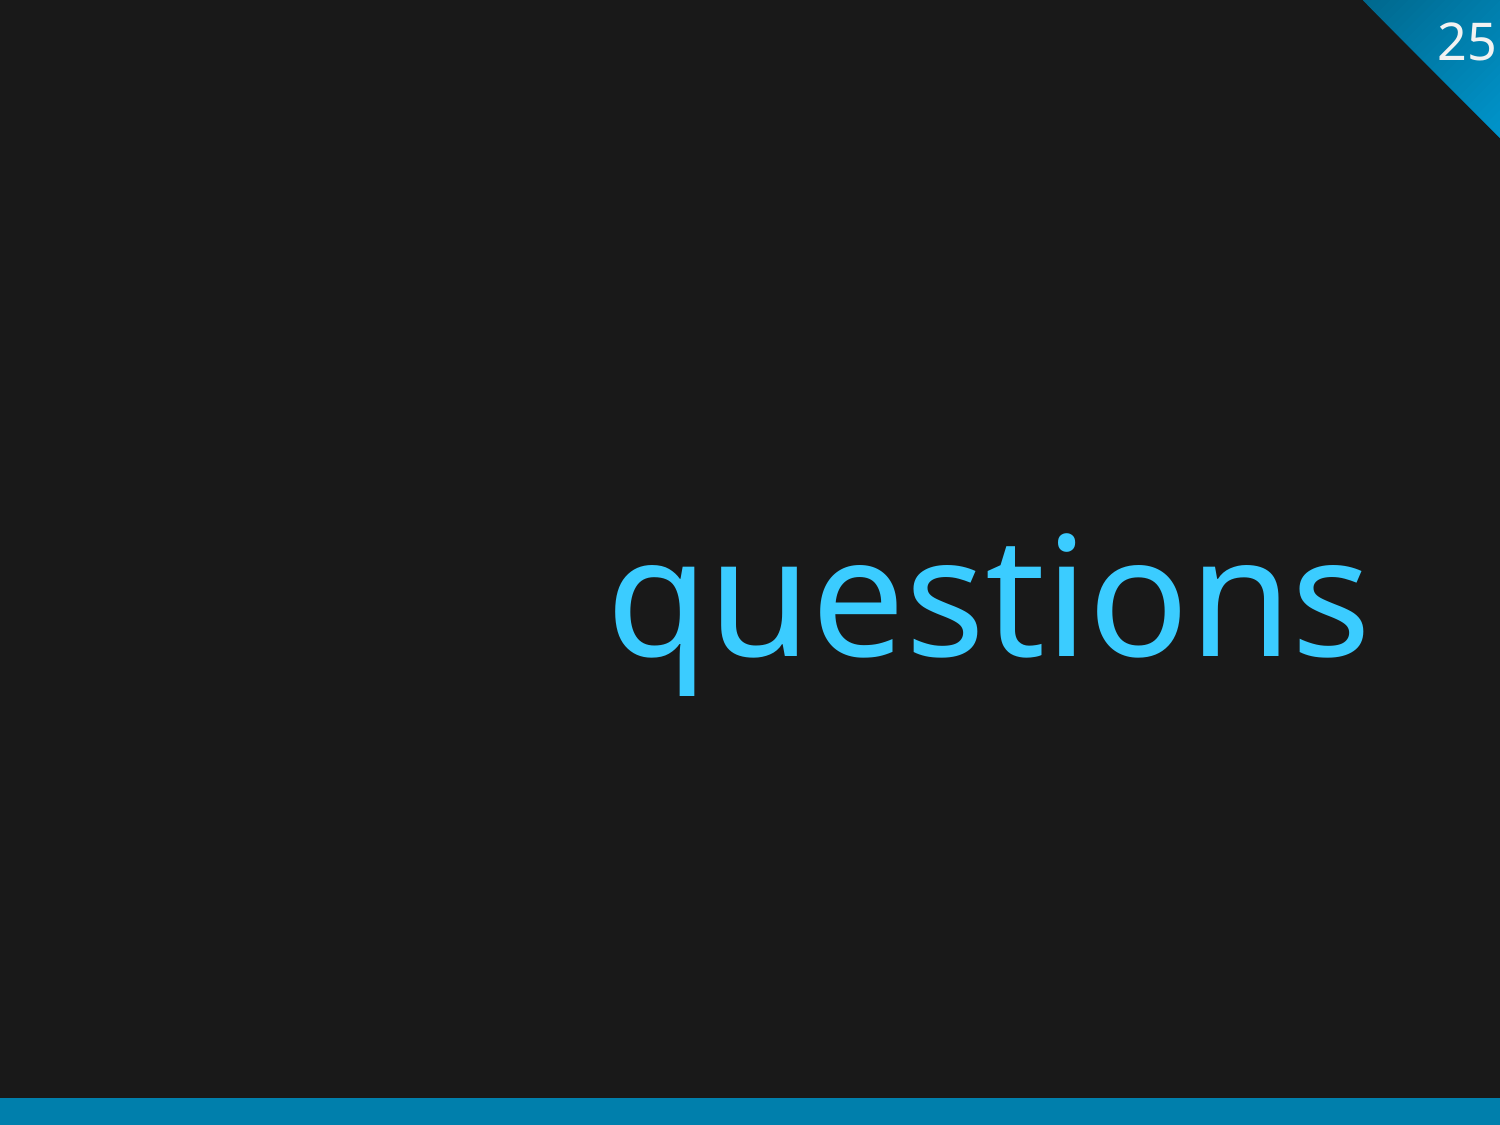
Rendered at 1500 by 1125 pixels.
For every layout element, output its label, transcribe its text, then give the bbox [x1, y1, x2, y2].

subtitle questions [112, 474, 1388, 647]
text_box [0, 1098, 1500, 1125]
slide_number 25 [1162, 12, 1500, 75]
